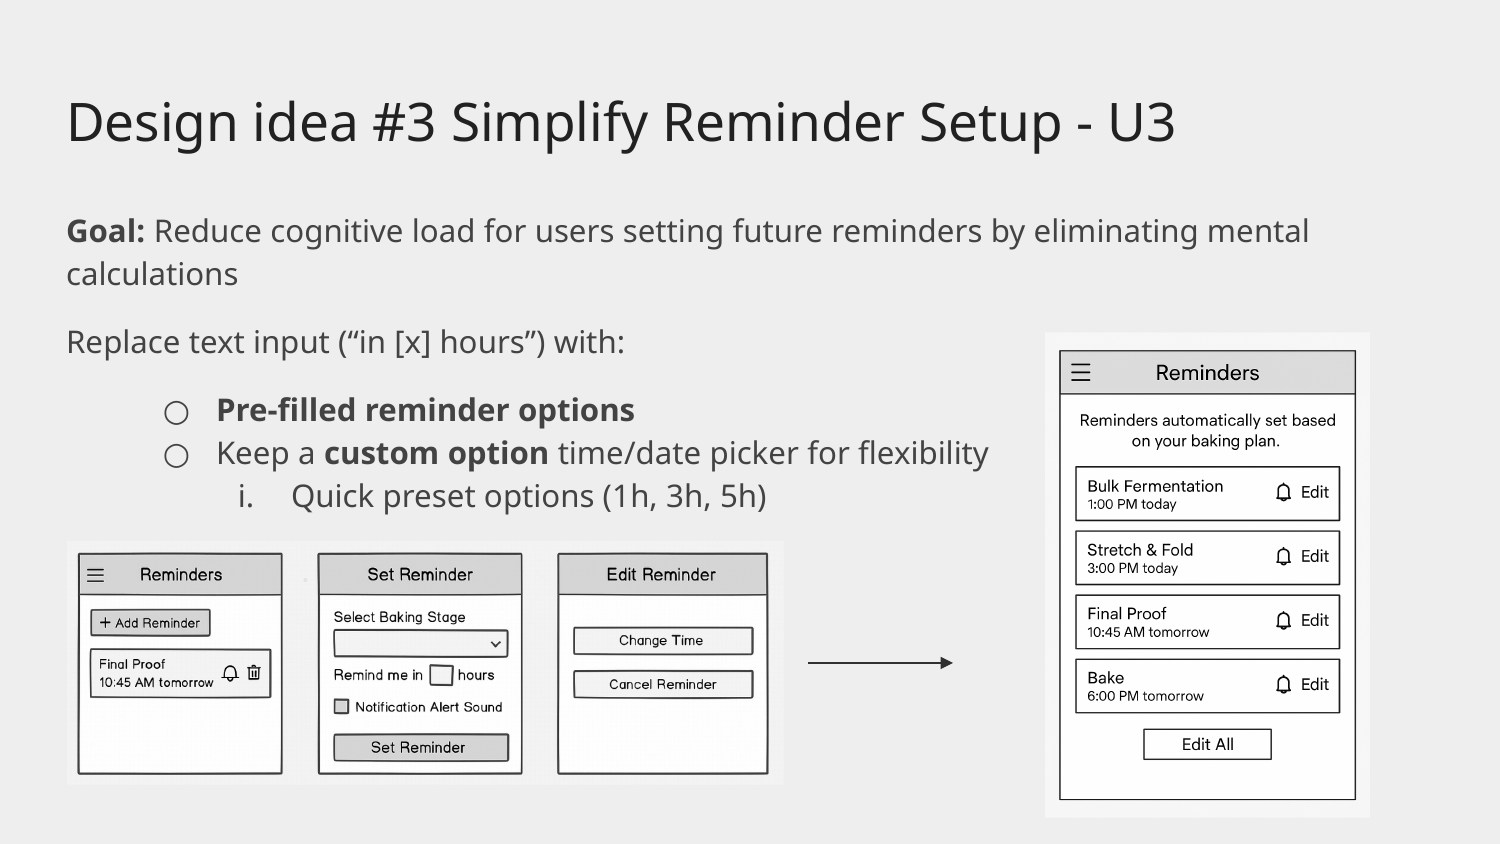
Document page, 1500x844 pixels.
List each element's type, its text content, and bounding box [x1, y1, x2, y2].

picture [1045, 331, 1370, 818]
title Design idea #3 Simplify Reminder Setup - U3 [51, 72, 1449, 167]
list Goal: Reduce cognitive load for users setting future reminders by eliminating mental calculations Replace text input (“in [x] hours”) with: Pre-filled reminder options Keep a custom option time/date picker for flexibility Quick preset options (1h, 3h, 5h) [51, 190, 1449, 752]
picture [67, 541, 785, 785]
